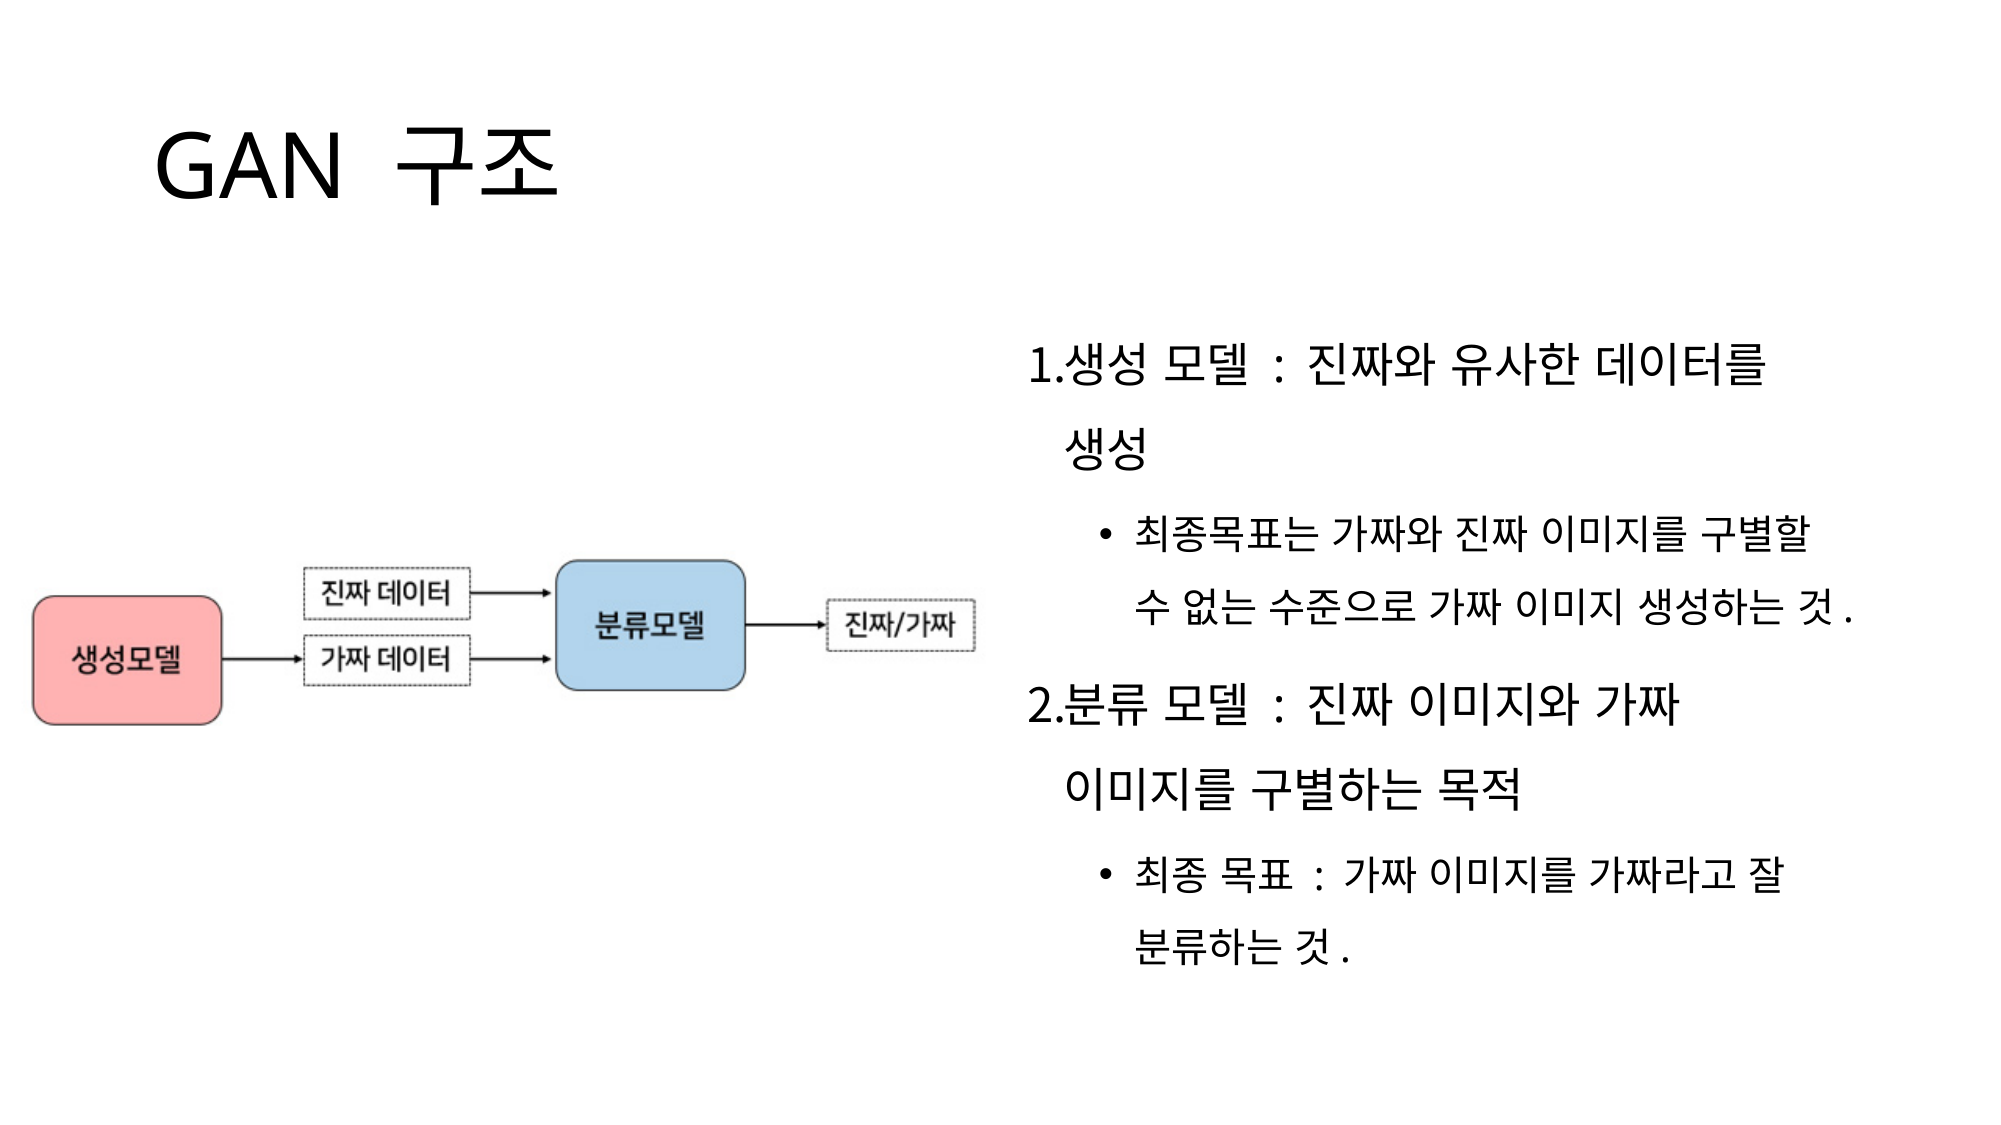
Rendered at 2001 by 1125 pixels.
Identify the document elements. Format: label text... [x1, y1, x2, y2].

title GAN 구조 [137, 59, 1863, 278]
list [17, 550, 988, 739]
list 생성 모델 : 진짜와 유사한 데이터를 생성 최종목표는 가짜와 진짜 이미지를 구별할 수 없는 수준으로 가짜 이미지 생성하는 것. 분류 모델 : 진짜 이미지와 가짜 이미지를 구별하는 목적 최종 목표 : 가짜 이미지를 가짜라고 잘 분류하는 것. [1012, 299, 1863, 1014]
